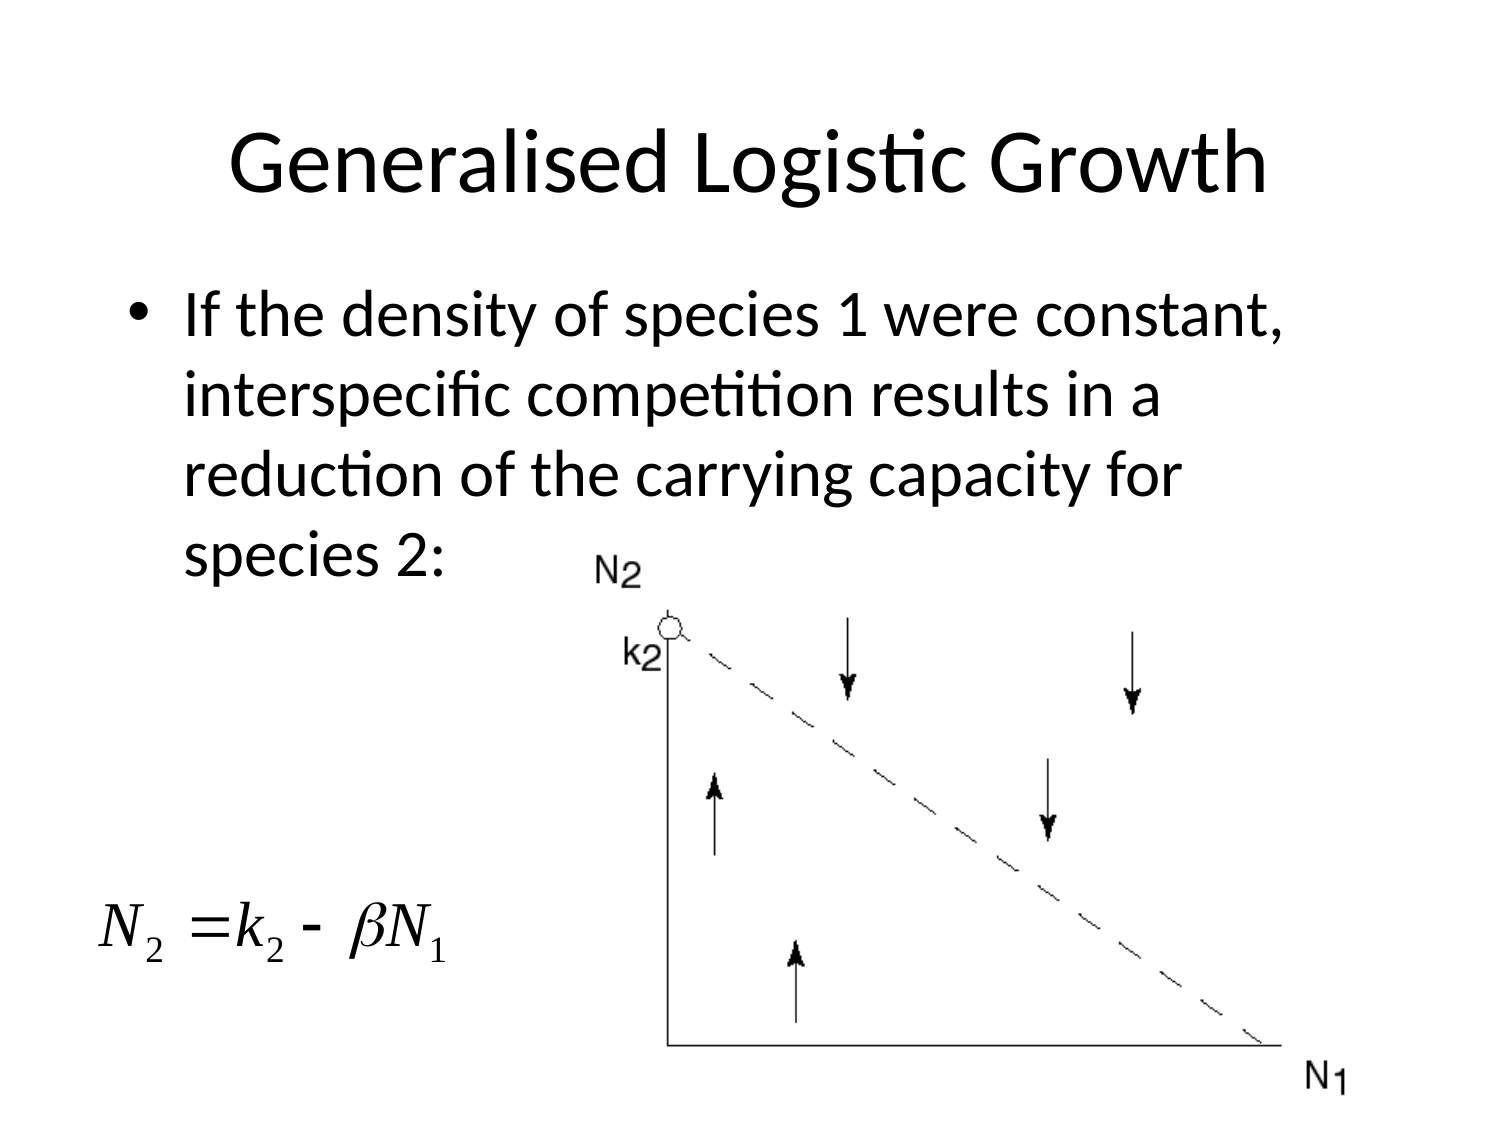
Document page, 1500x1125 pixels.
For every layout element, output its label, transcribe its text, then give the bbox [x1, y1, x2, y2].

list If the density of species 1 were constant, interspecific competition results in a reduction of the carrying capacity for species 2: Or [112, 262, 1388, 523]
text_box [80, 524, 1404, 1125]
title Generalised Logistic Growth [112, 62, 1388, 250]
